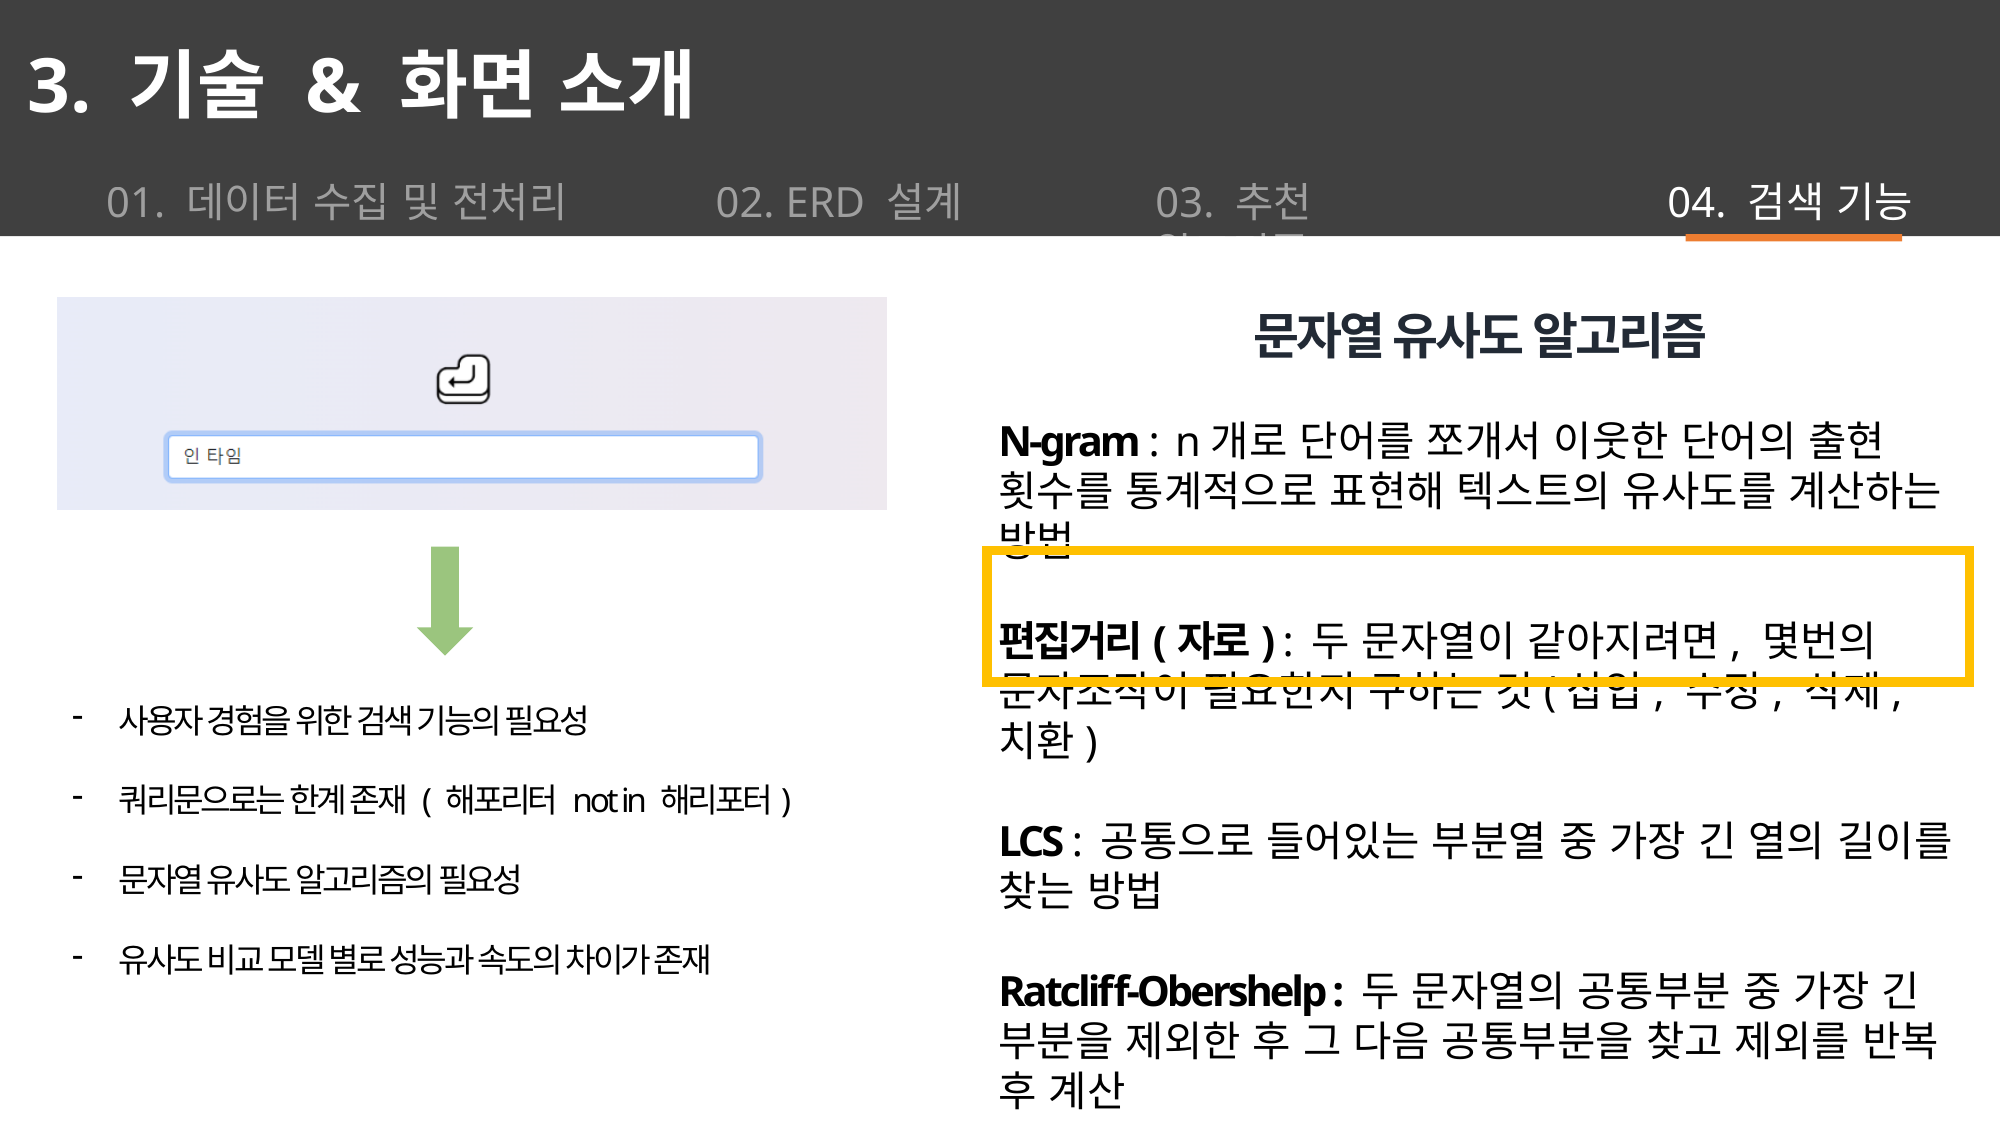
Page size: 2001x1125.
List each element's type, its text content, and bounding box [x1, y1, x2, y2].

text_box [416, 546, 474, 656]
text_box 03. 추천 알고리즘 [1140, 168, 1465, 284]
text_box 01. 데이터 수집 및 전처리 [91, 168, 583, 234]
text_box 3. 기술 & 화면 소개 [12, 30, 712, 136]
text_box 문자열 유사도 알고리즘 N-gram : n개로 단어를 쪼개서 이웃한 단어의 출현 횟수를 통계적으로 표현해 텍스트의 유사도를 계산하는 방법 편집거리(자로) : 두 문자열이 같아지려면, 몇번의 문자조작이 필요한지 구하는 것(삽입, 수정, 삭제, 치환) LCS : 공통으로 들어있는 부분열 중 가장 긴 열의 길이를 찾는 방법 Ratcliff-Obershelp : 두 문자열의 공통부분 중 가장 긴 부분을 제외한 후 그 다음 공통부분을 찾고 제외를 반복 후 계산 [983, 297, 1977, 1125]
text_box 사용자 경험을 위한 검색 기능의 필요성 쿼리문으로는 한계 존재 ( 해포리터 not in 해리포터) 문자열 유사도 알고리즘의 필요성 유사도 비교 모델 별로 성능과 속도의 차이가 존재 [57, 692, 887, 1027]
text_box [1685, 234, 1903, 243]
text_box [0, 0, 2000, 237]
picture [57, 297, 887, 510]
text_box [986, 550, 1970, 683]
text_box 04. 검색 기능 [1652, 168, 1977, 234]
text_box 02. ERD 설계 [700, 168, 1140, 234]
